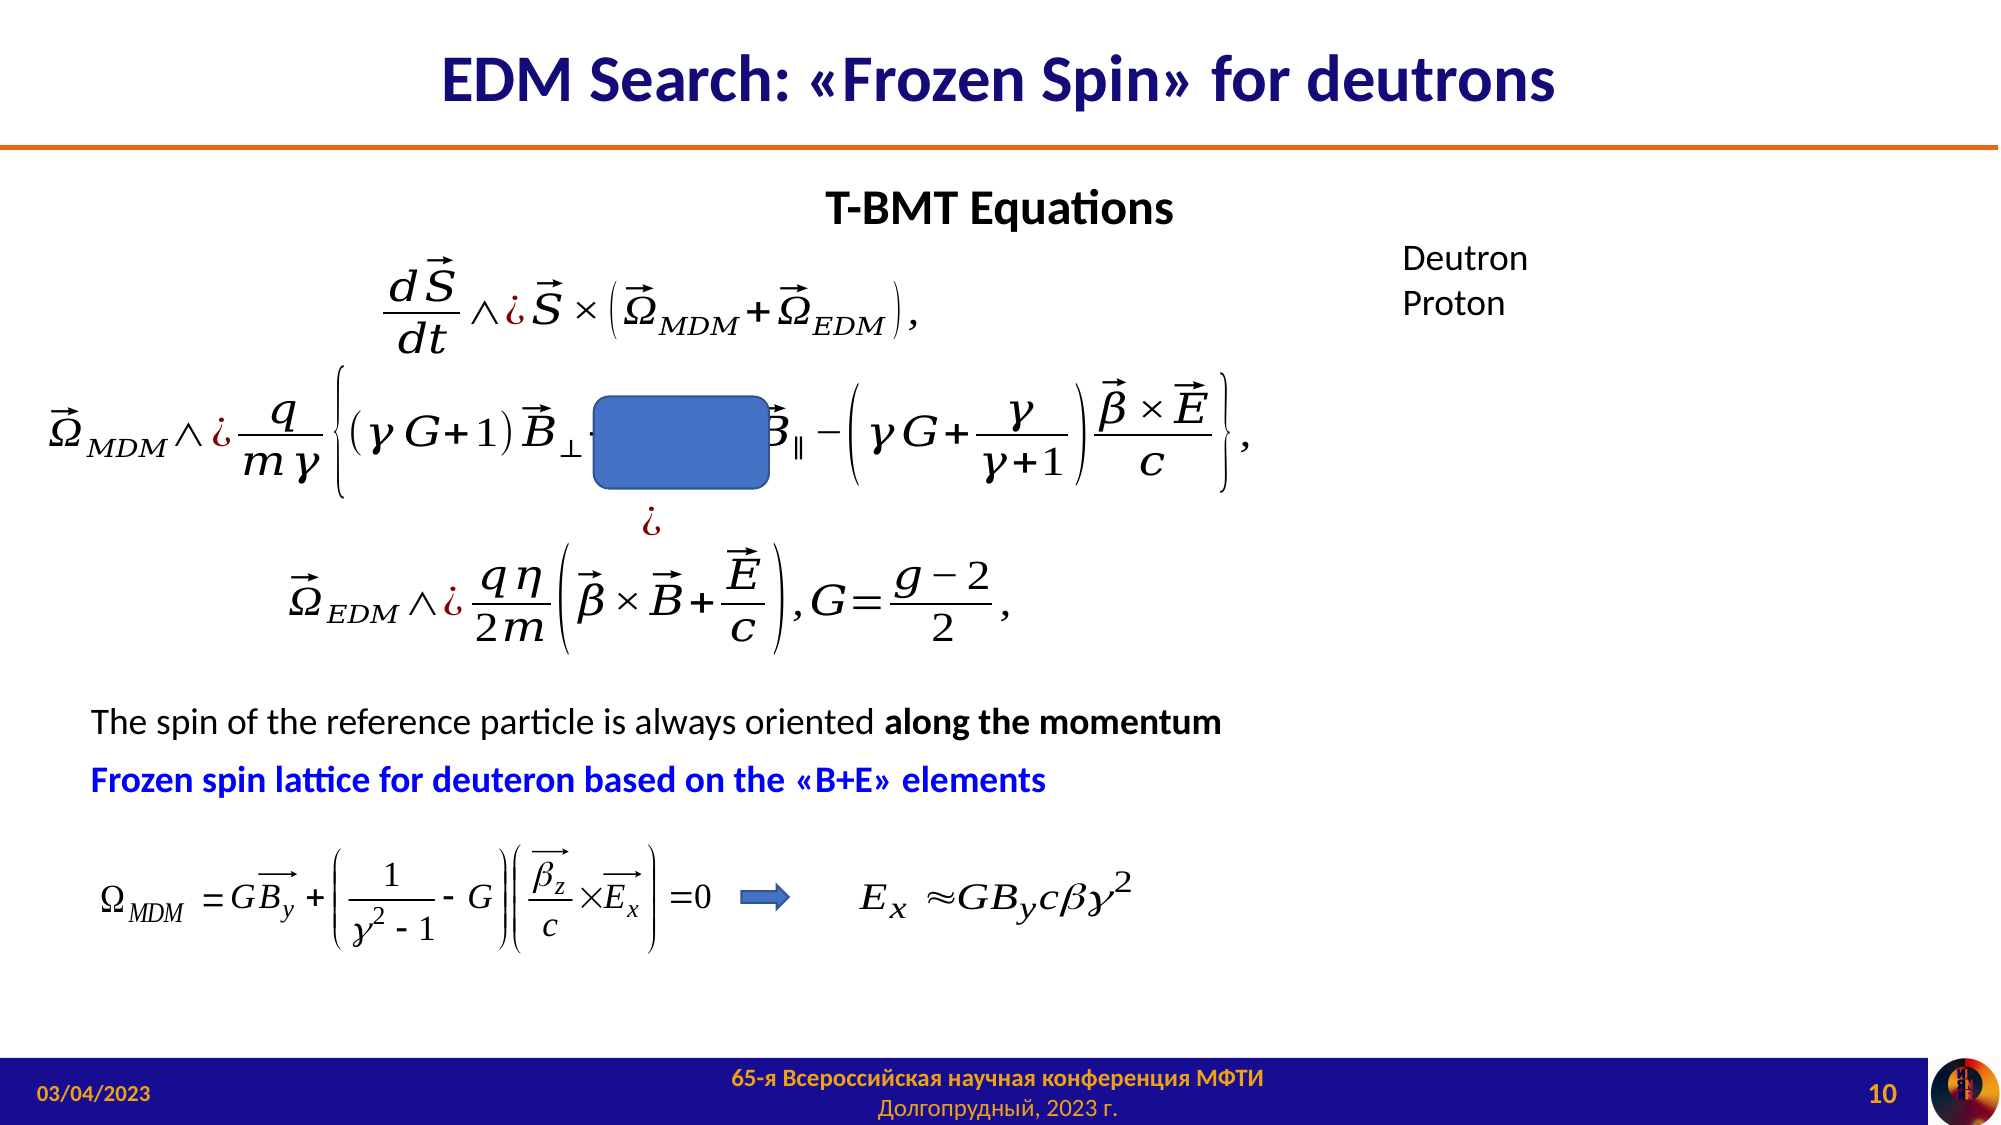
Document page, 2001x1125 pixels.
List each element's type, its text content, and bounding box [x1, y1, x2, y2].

text_box T-BMT Equations [810, 167, 1190, 243]
text_box [740, 882, 791, 912]
text_box 65-я Всероссийская научная конференция МФТИ Долгопрудный, 2023 г. [0, 1054, 1999, 1125]
text_box [592, 395, 770, 490]
text_box Frozen spin lattice for deuteron based on the «B+E» elements [76, 750, 1079, 808]
text_box EDM Search: «Frozen Spin» for deutrons [0, 36, 1998, 124]
text_box The spin of the reference particle is always oriented along the momentum [76, 689, 1388, 750]
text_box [225, 837, 717, 964]
picture [1927, 1056, 2000, 1125]
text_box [851, 859, 1141, 935]
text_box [95, 873, 226, 931]
